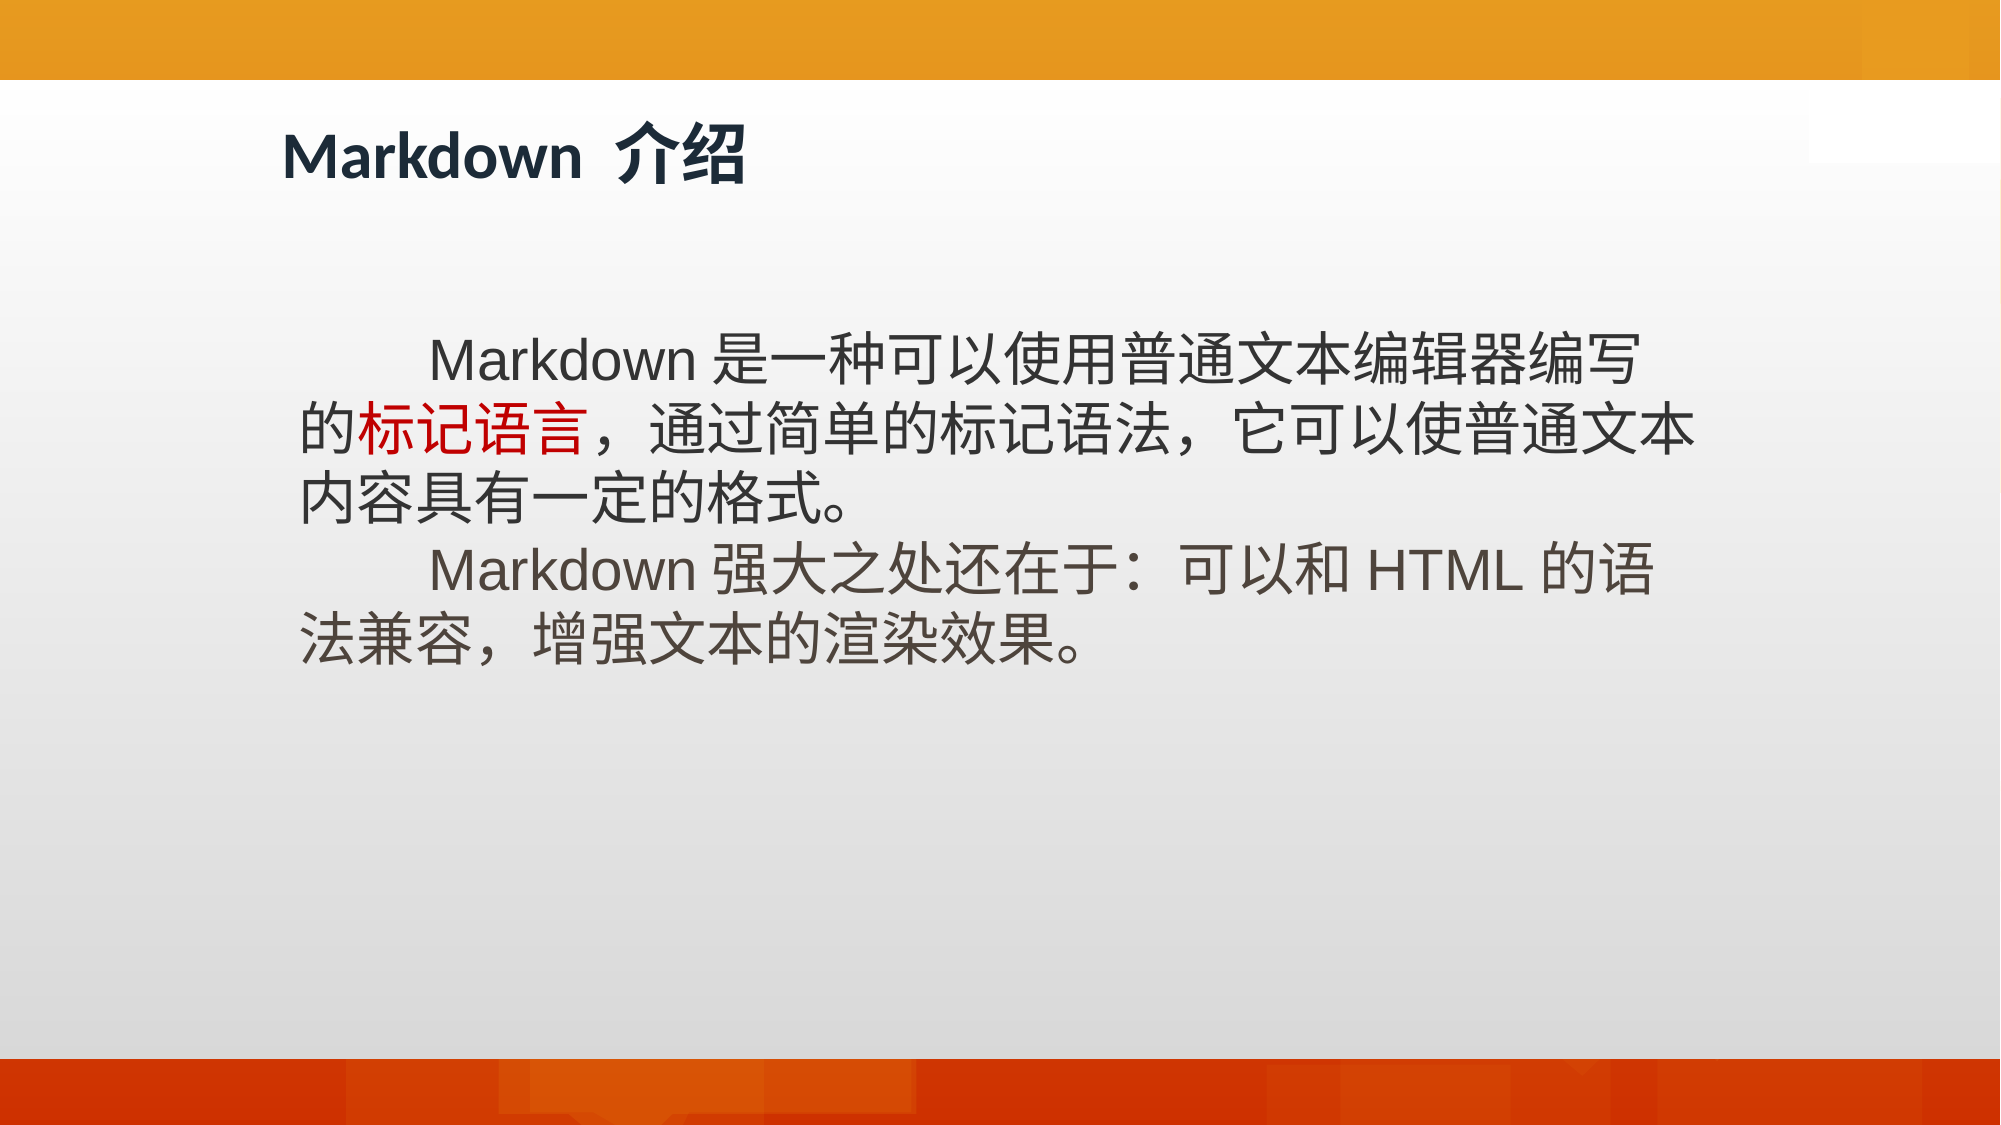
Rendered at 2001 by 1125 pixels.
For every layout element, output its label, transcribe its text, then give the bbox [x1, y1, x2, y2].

text_box Markdown是一种可以使用普通文本编辑器编写的标记语言，通过简单的标记语法，它可以使普通文本内容具有一定的格式。 Markdown强大之处还在于：可以和HTML的语法兼容，增强文本的渲染效果。 [283, 314, 1716, 749]
text_box Markdown 介绍 [266, 104, 764, 200]
picture [1809, 0, 2000, 163]
